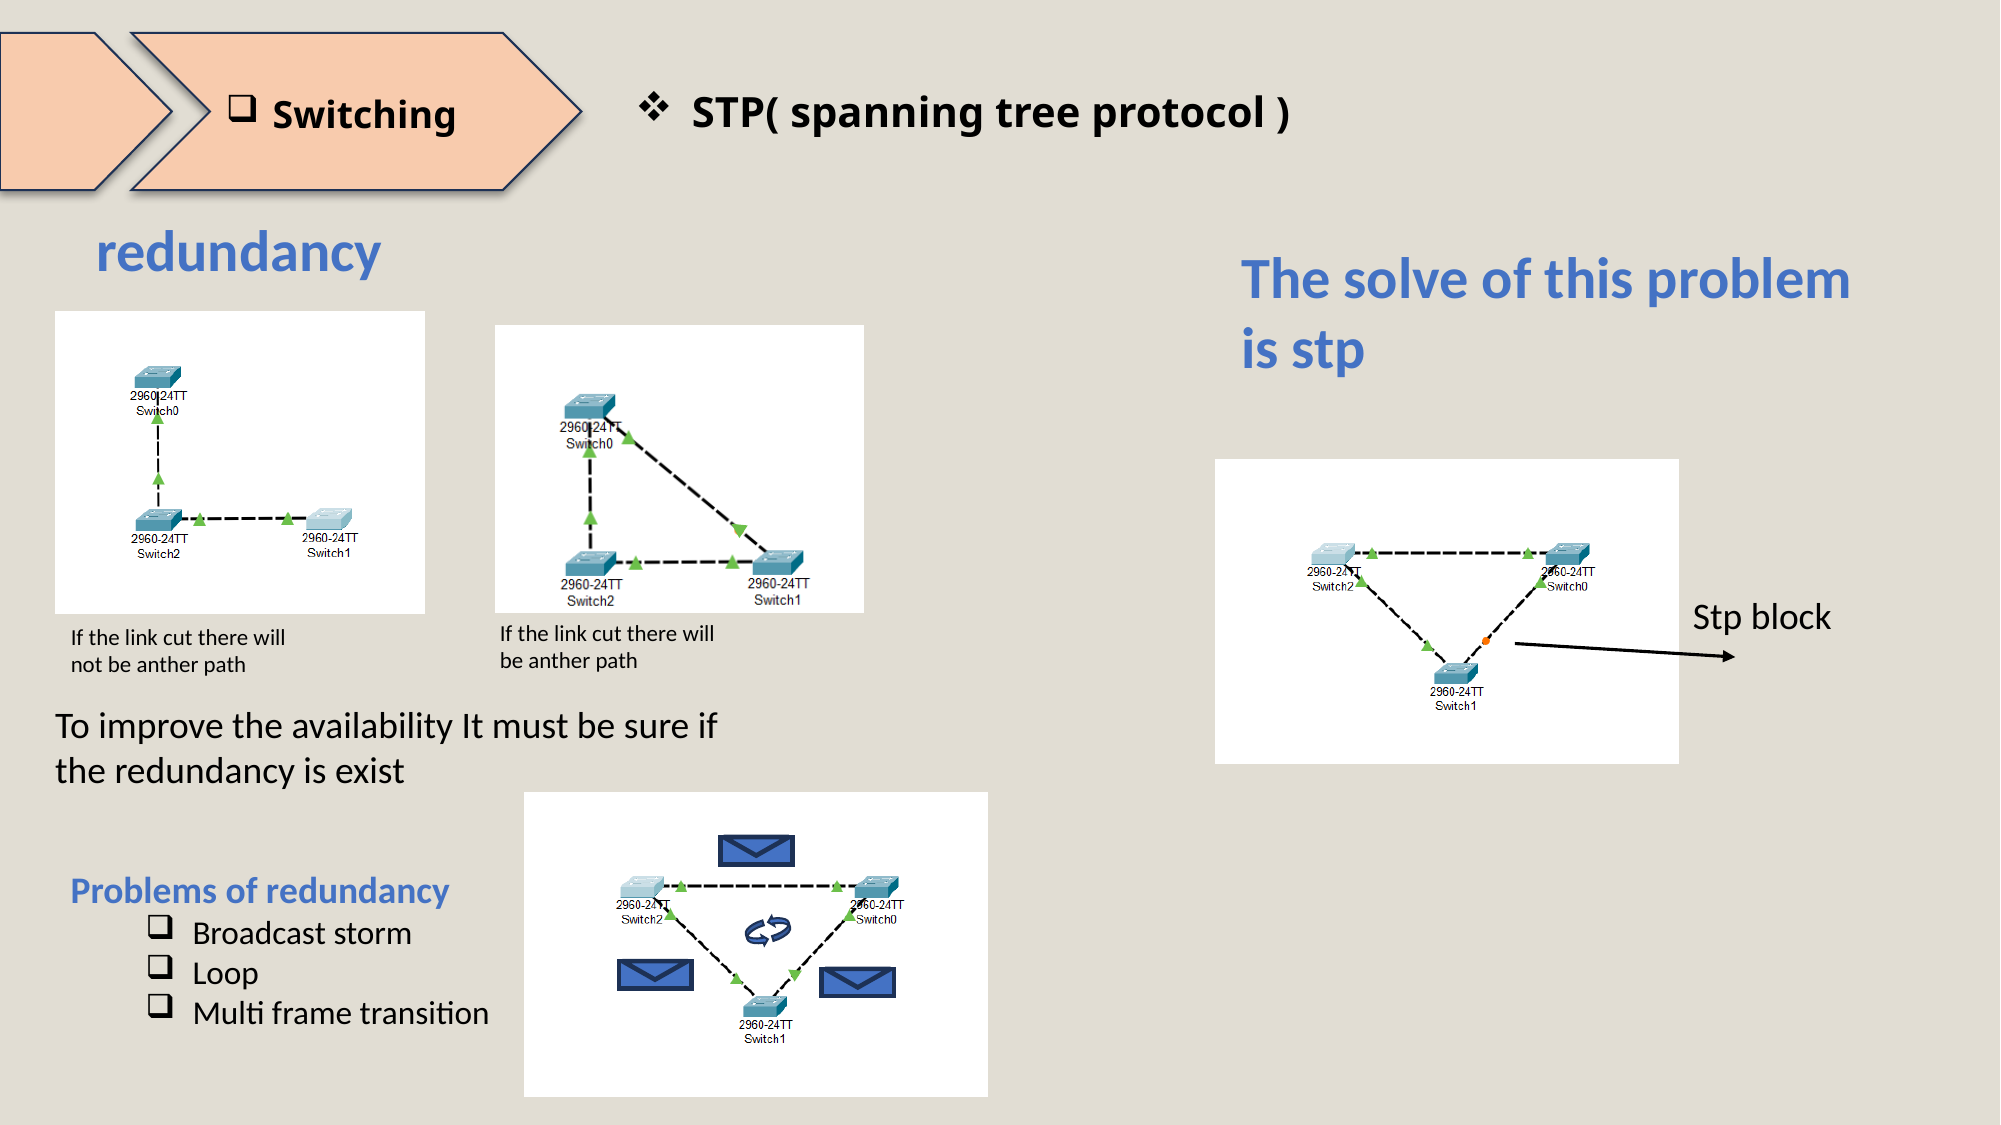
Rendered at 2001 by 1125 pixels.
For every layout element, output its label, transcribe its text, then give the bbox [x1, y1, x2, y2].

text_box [1514, 643, 1736, 658]
text_box STP( spanning tree protocol ) [620, 78, 1628, 144]
text_box To improve the availability It must be sure if the redundancy is exist [40, 694, 785, 799]
text_box [0, 31, 174, 192]
text_box If the link cut there will not be anther path [55, 614, 328, 685]
picture [1214, 459, 1679, 764]
text_box Stp block [1679, 584, 1967, 645]
text_box If the link cut there will be anther path [485, 611, 757, 681]
text_box [128, 31, 583, 192]
text_box The solve of this problem is stp [1226, 233, 1890, 388]
text_box redundancy [81, 206, 399, 291]
picture [524, 792, 988, 1097]
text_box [495, 325, 864, 613]
picture [55, 311, 425, 614]
text_box Switching [211, 84, 543, 189]
text_box Problems of redundancy Broadcast storm Loop Multi frame transition [55, 859, 520, 1039]
